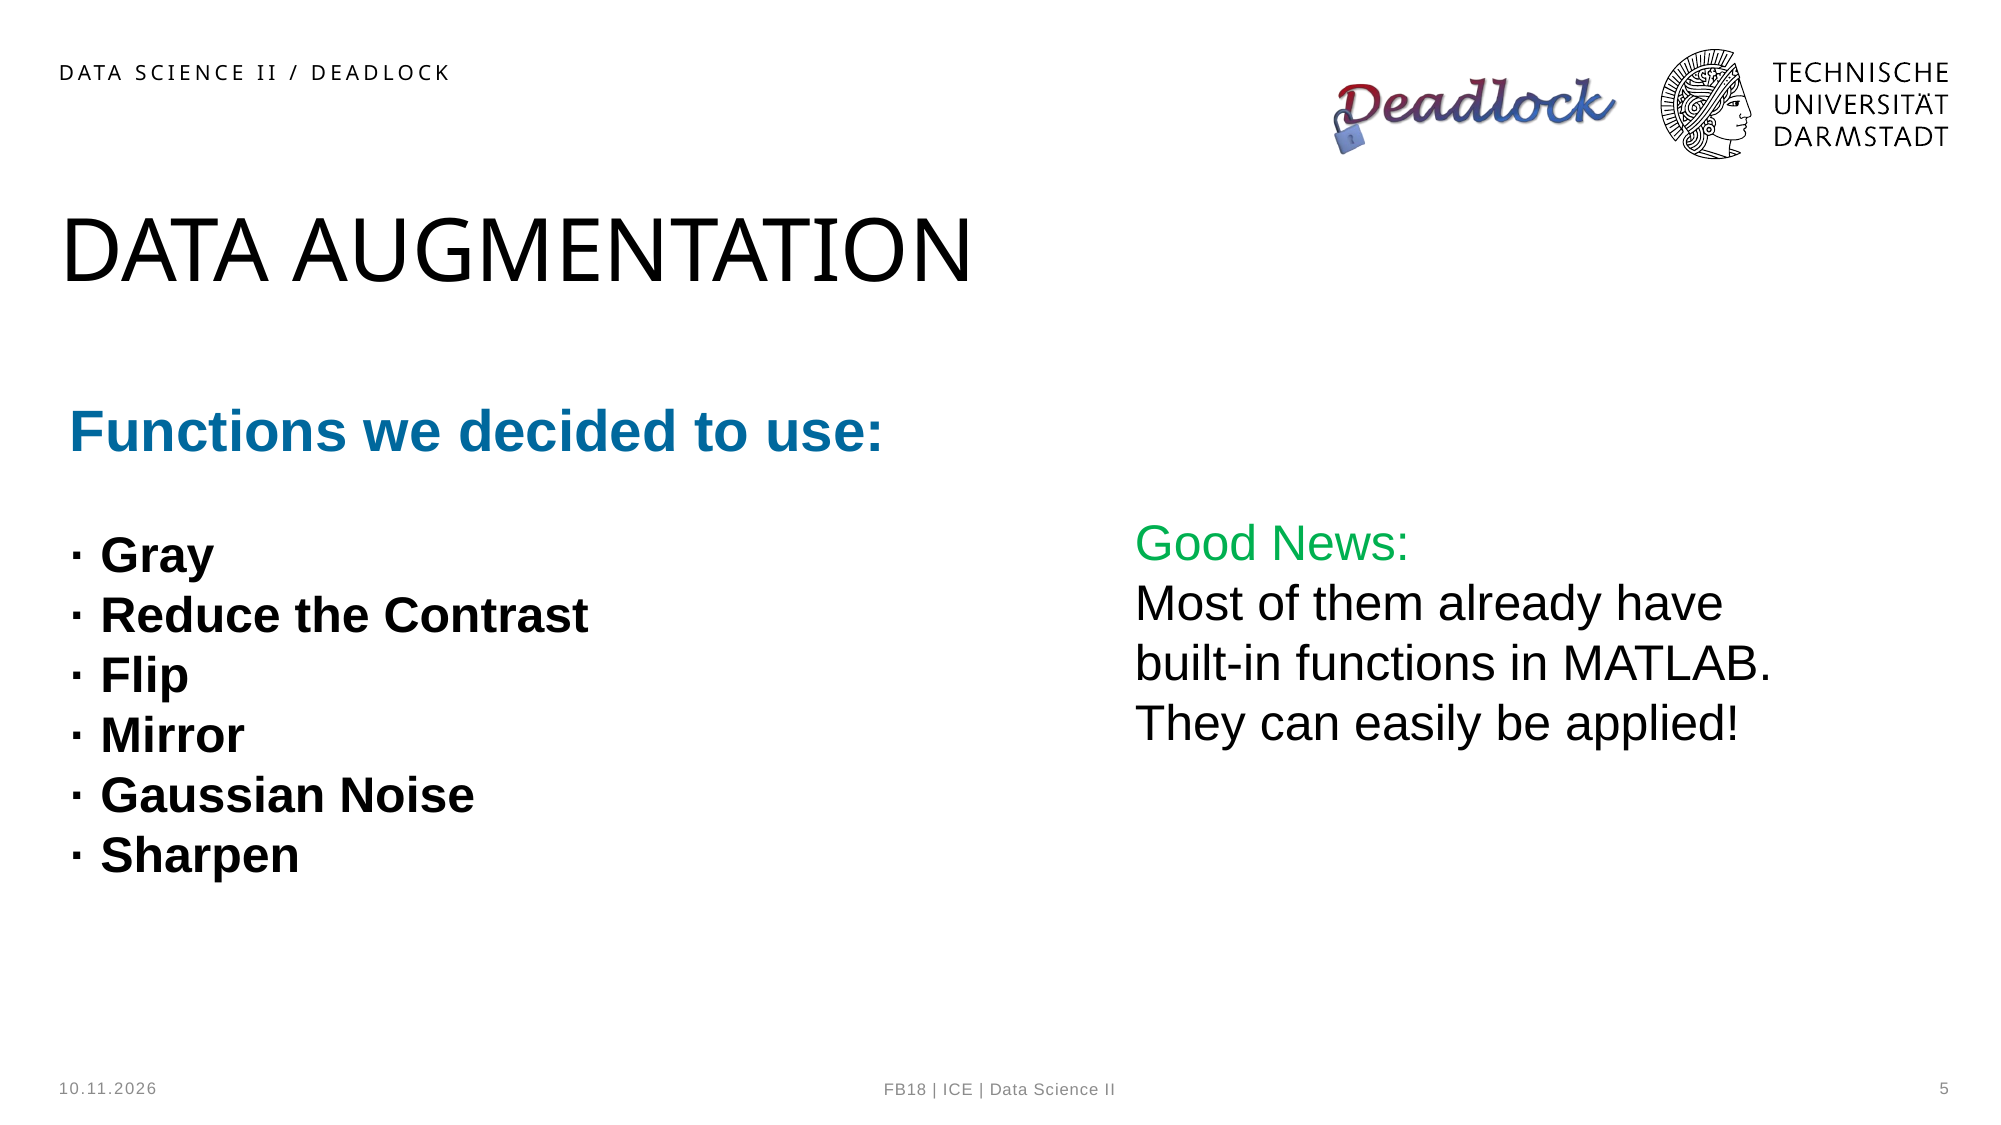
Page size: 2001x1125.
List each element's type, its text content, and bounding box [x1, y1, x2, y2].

slide_number 5 [1708, 1075, 1949, 1106]
text_box Functions we decided to use: · Gray · Reduce the Contrast · Flip · Mirror · Gaussian Noise · Sharpen [55, 385, 1118, 951]
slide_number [59, 1075, 296, 1106]
text_box Good News: Most of them already have built-in functions in MATLAB. They can easily be applied! [1120, 503, 1829, 759]
title Data Augmentation [59, 120, 1300, 298]
picture [1300, 25, 1651, 168]
footer Data Science II / Deadlock [59, 59, 1300, 89]
